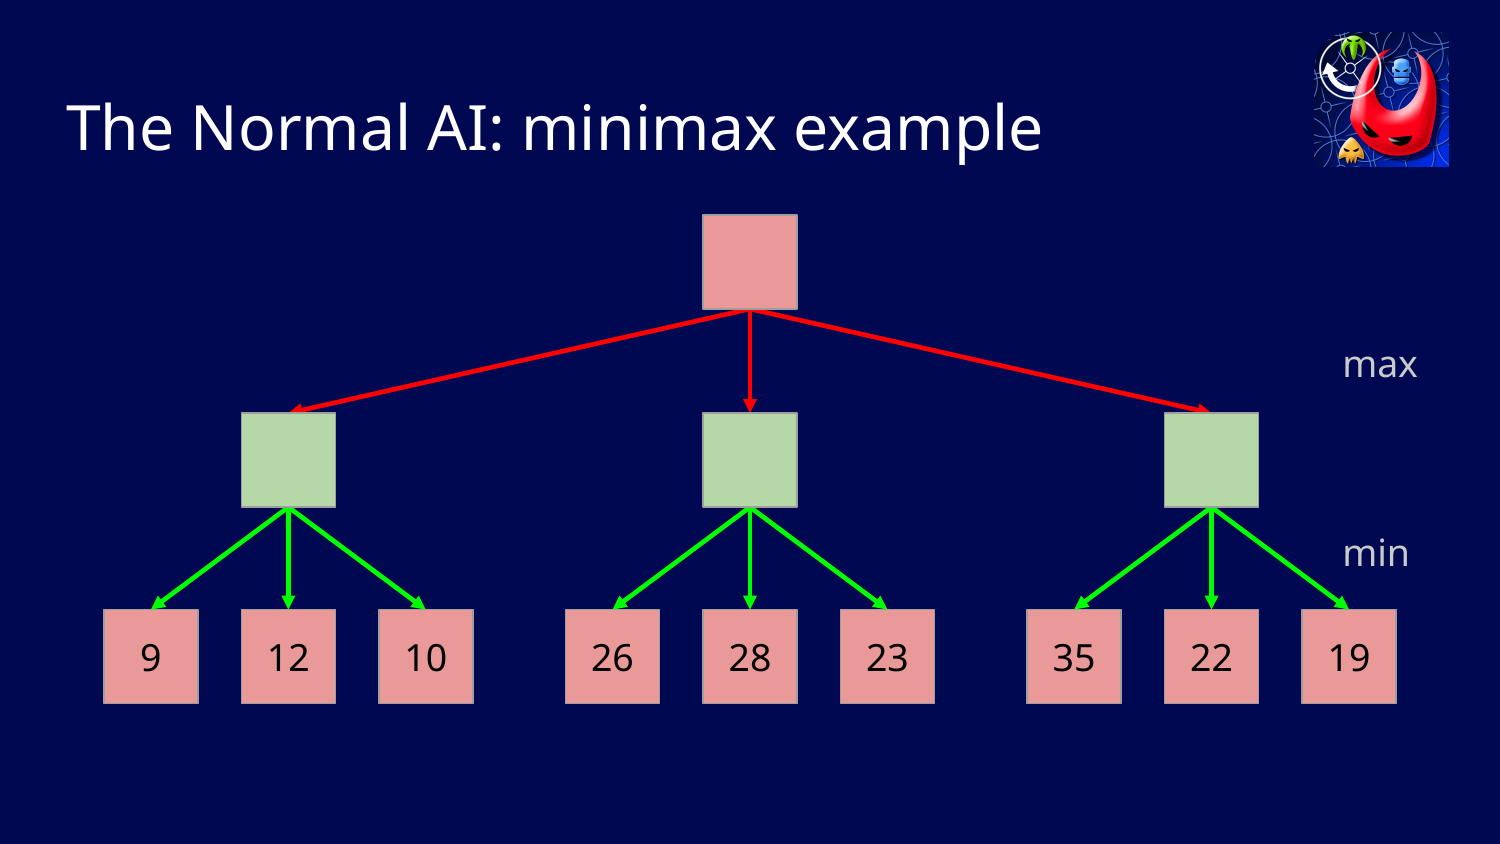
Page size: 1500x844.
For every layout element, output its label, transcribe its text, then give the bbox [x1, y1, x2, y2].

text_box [288, 308, 748, 414]
text_box min [1352, 507, 1437, 566]
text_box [612, 506, 748, 610]
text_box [1073, 506, 1210, 610]
title The Normal AI: minimax example [51, 72, 1449, 167]
text_box [241, 413, 336, 505]
text_box 28 [703, 618, 797, 704]
text_box 35 [1027, 609, 1122, 704]
text_box 23 [840, 609, 935, 704]
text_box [749, 506, 888, 610]
text_box [1164, 413, 1259, 505]
picture [1314, 32, 1449, 72]
text_box [703, 215, 797, 307]
text_box [703, 421, 797, 505]
text_box 12 [241, 618, 336, 704]
text_box 9 [103, 609, 198, 704]
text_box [749, 308, 1212, 414]
text_box max [1327, 318, 1437, 377]
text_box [1211, 506, 1350, 610]
text_box 10 [378, 609, 473, 704]
text_box 19 [1302, 609, 1397, 704]
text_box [288, 506, 426, 610]
text_box 26 [565, 609, 660, 704]
text_box 22 [1164, 618, 1259, 704]
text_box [150, 506, 286, 610]
